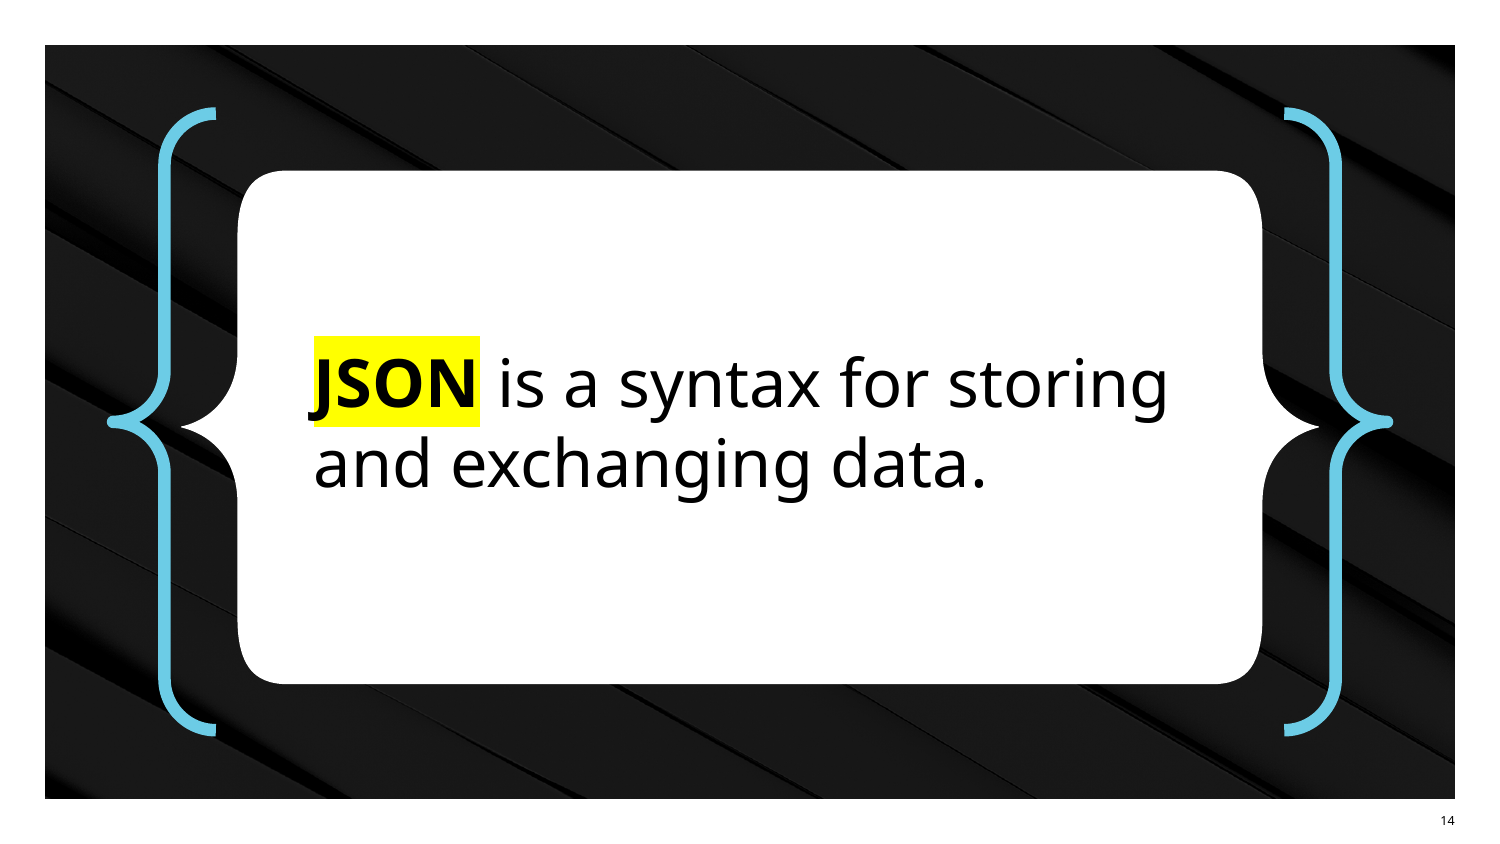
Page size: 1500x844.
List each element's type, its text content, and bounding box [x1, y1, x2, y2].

picture [45, 45, 1455, 799]
text_box JSON is a syntax for storing and exchanging data. [298, 325, 1262, 516]
